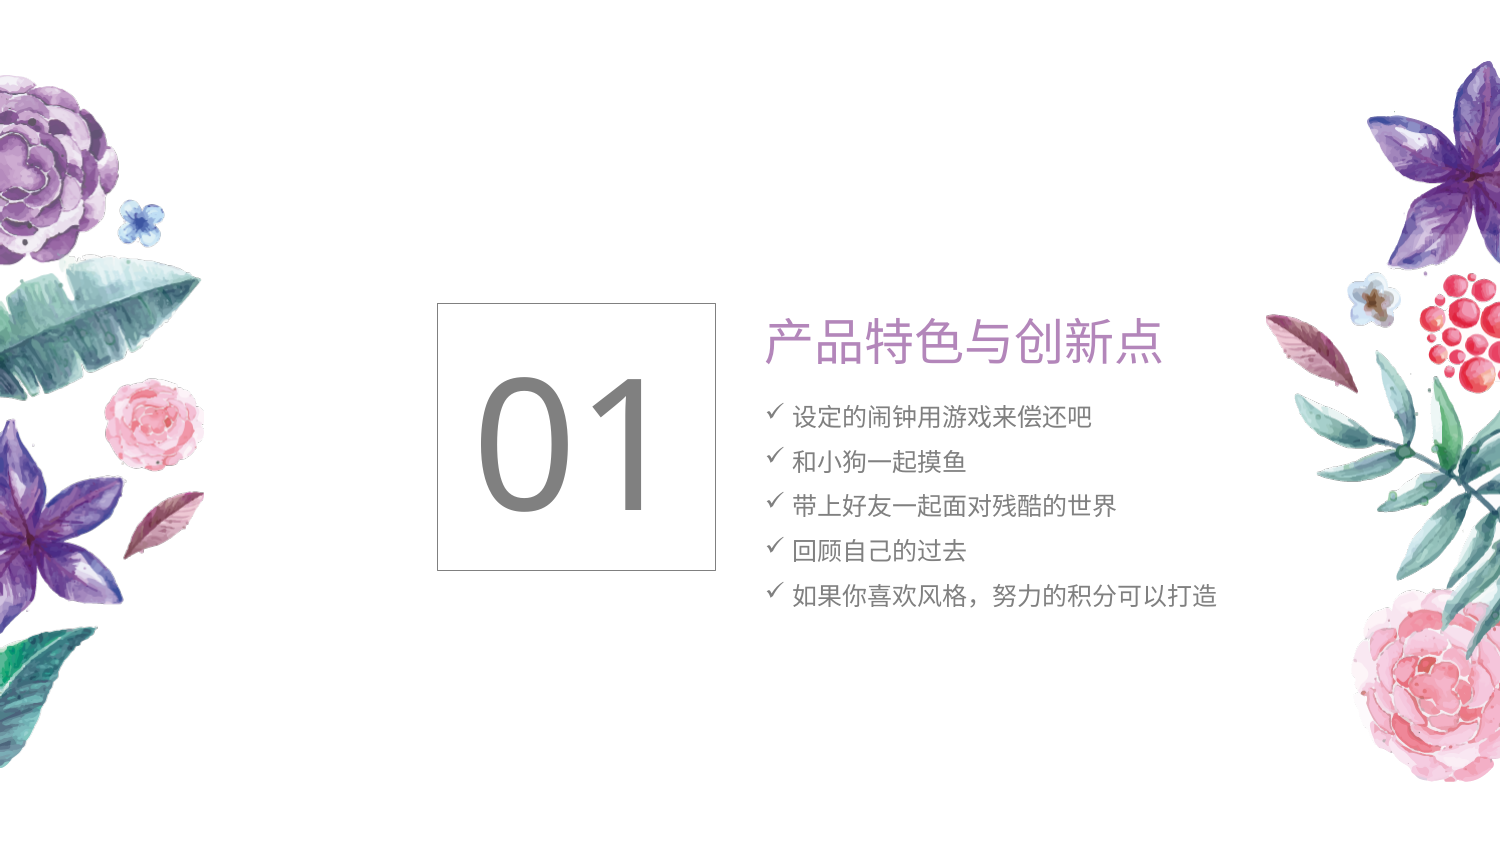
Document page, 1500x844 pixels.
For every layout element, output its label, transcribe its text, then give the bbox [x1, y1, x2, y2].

text_box 产品特色与创新点 [750, 303, 1180, 378]
picture [1265, 61, 1500, 783]
picture [0, 75, 204, 769]
text_box 01 [437, 303, 716, 571]
text_box 设定的闹钟用游戏来偿还吧 和小狗一起摸鱼 带上好友一起面对残酷的世界 回顾自己的过去 如果你喜欢风格，努力的积分可以打造 [750, 378, 1233, 618]
